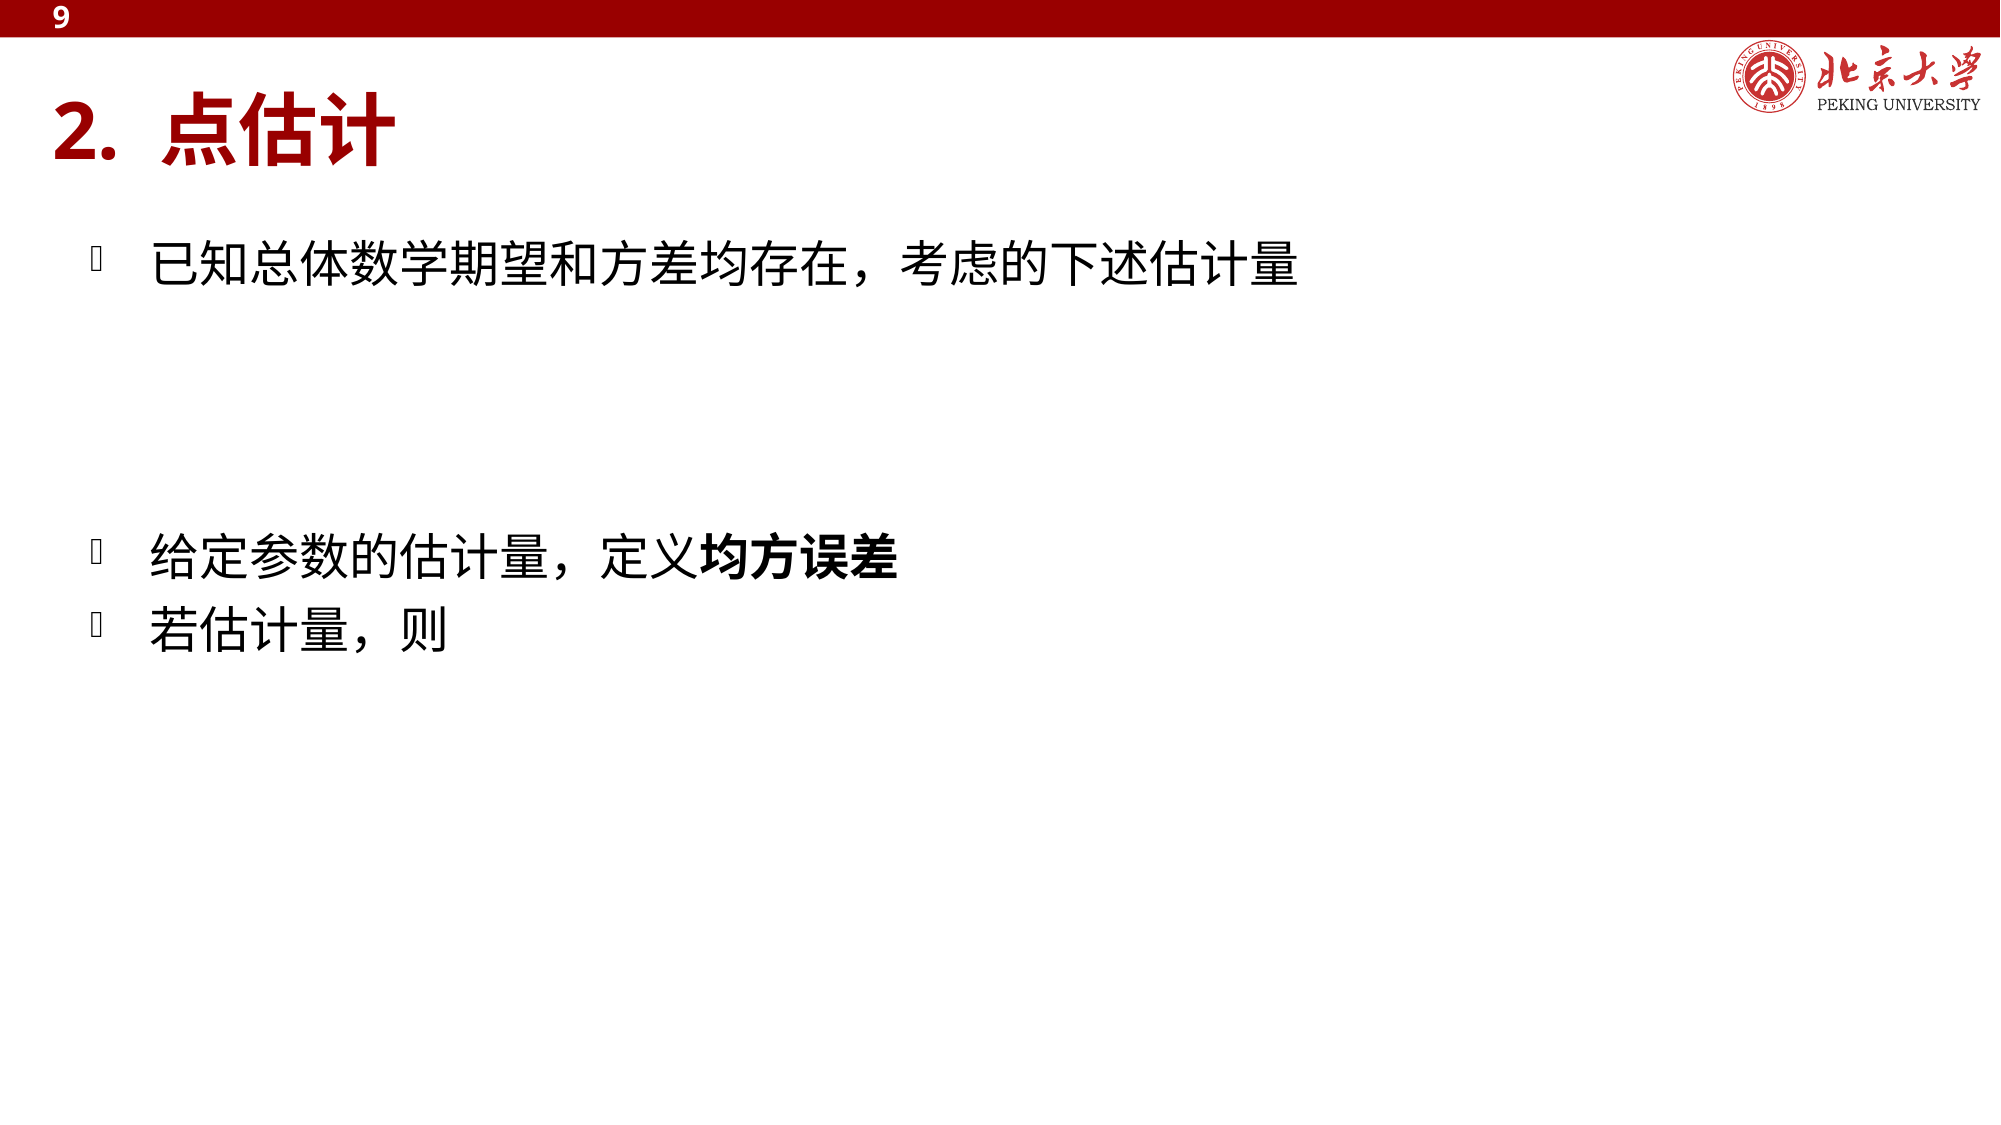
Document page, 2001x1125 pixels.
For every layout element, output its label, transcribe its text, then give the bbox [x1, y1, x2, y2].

slide_number 9 [37, 5, 225, 34]
title 2. 点估计 [37, 62, 1951, 194]
